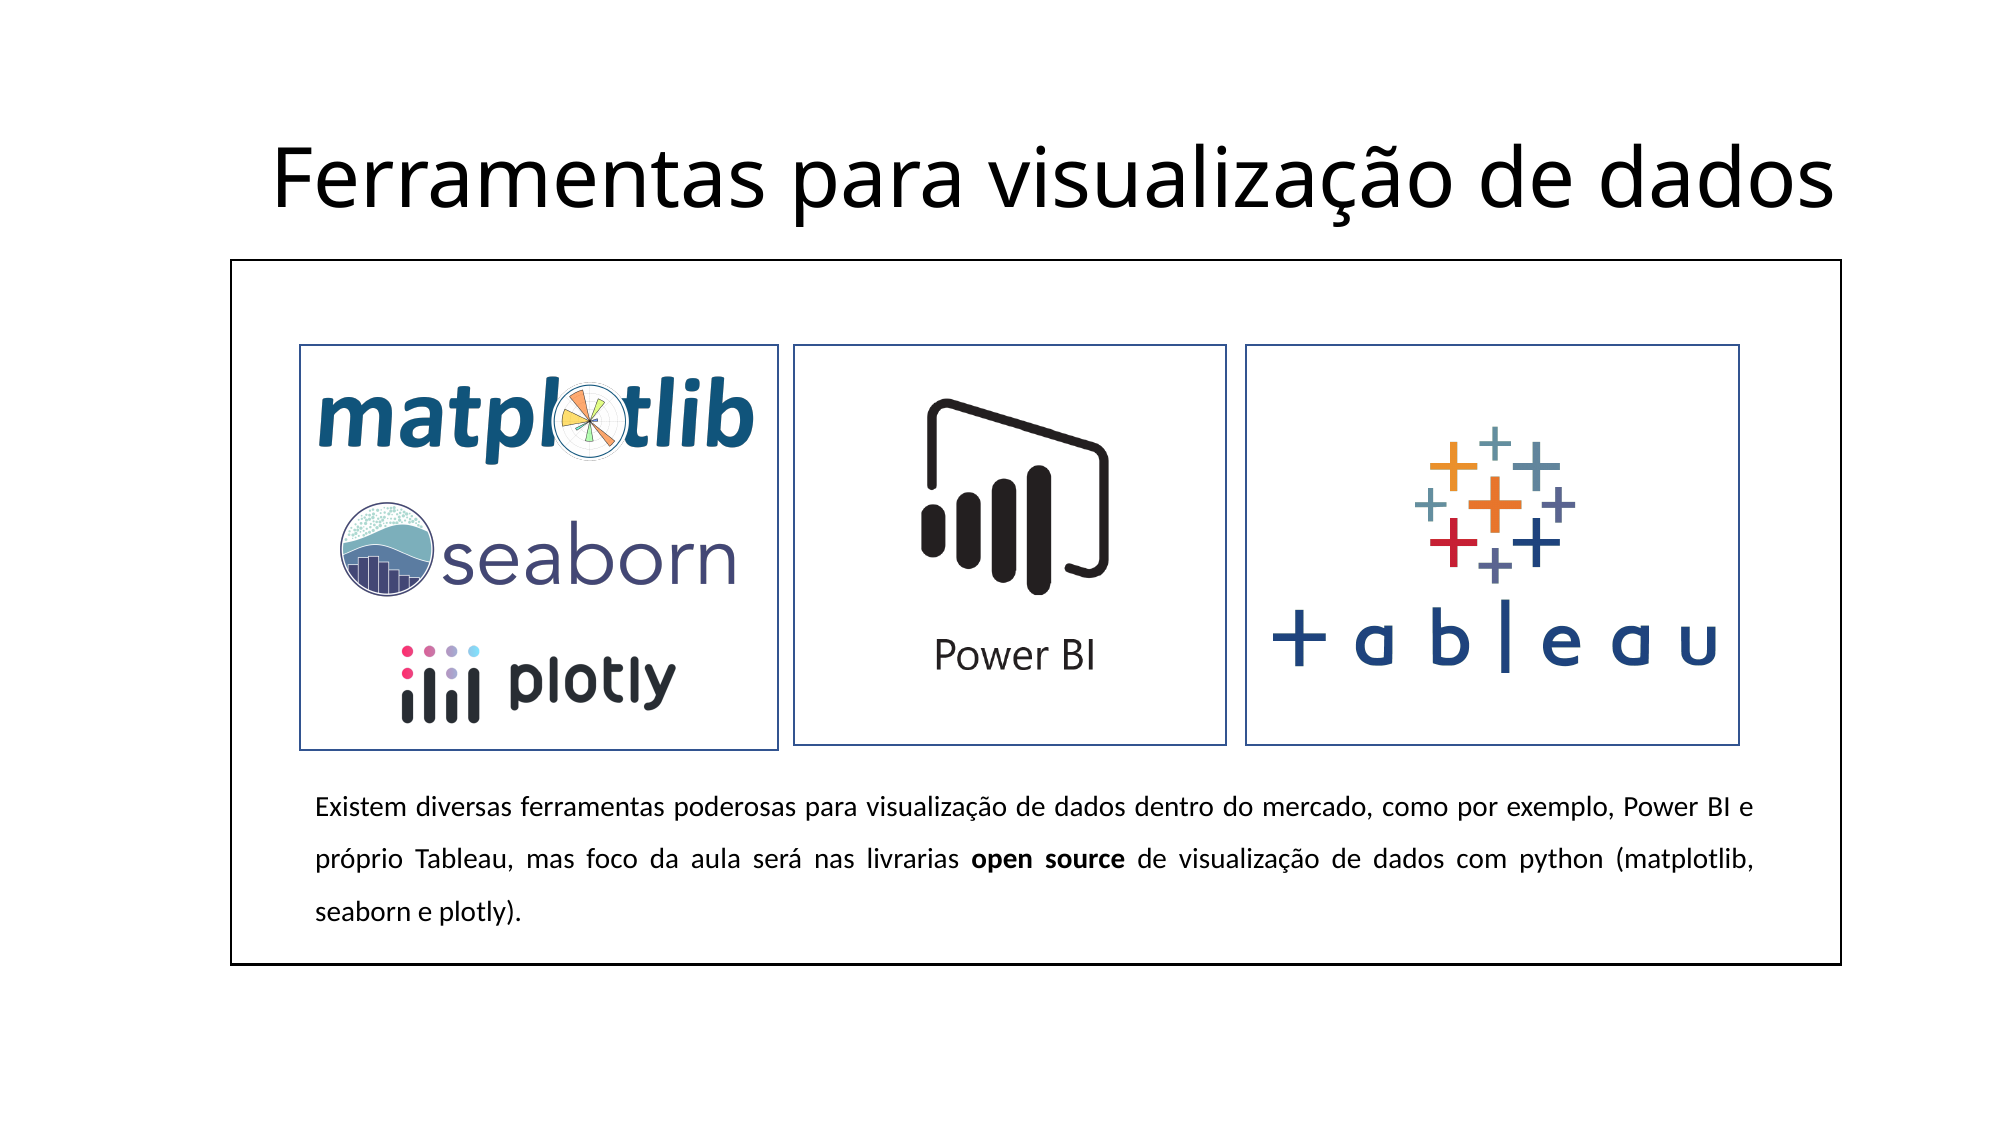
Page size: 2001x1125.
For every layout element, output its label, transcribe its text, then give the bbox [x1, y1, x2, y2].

picture [332, 494, 746, 746]
text_box [793, 718, 1227, 746]
text_box É um serviço baseado em nuvem que permite 1GB de armazenamento de dados por usuário na versão gratuita. [230, 259, 1842, 966]
picture [300, 360, 778, 476]
text_box Ferramentas para visualização de dados [255, 116, 1853, 232]
picture [1269, 423, 1721, 677]
text_box [1245, 344, 1740, 746]
text_box [299, 344, 779, 751]
text_box [793, 344, 1227, 372]
text_box Existem diversas ferramentas poderosas para visualização de dados dentro do mercado, como por exemplo, Power BI e próprio Tableau, mas foco da aula será nas livrarias open source de visualização de dados com python (matplotlib, seaborn e plotly). [300, 762, 1770, 935]
picture [786, 372, 1234, 718]
